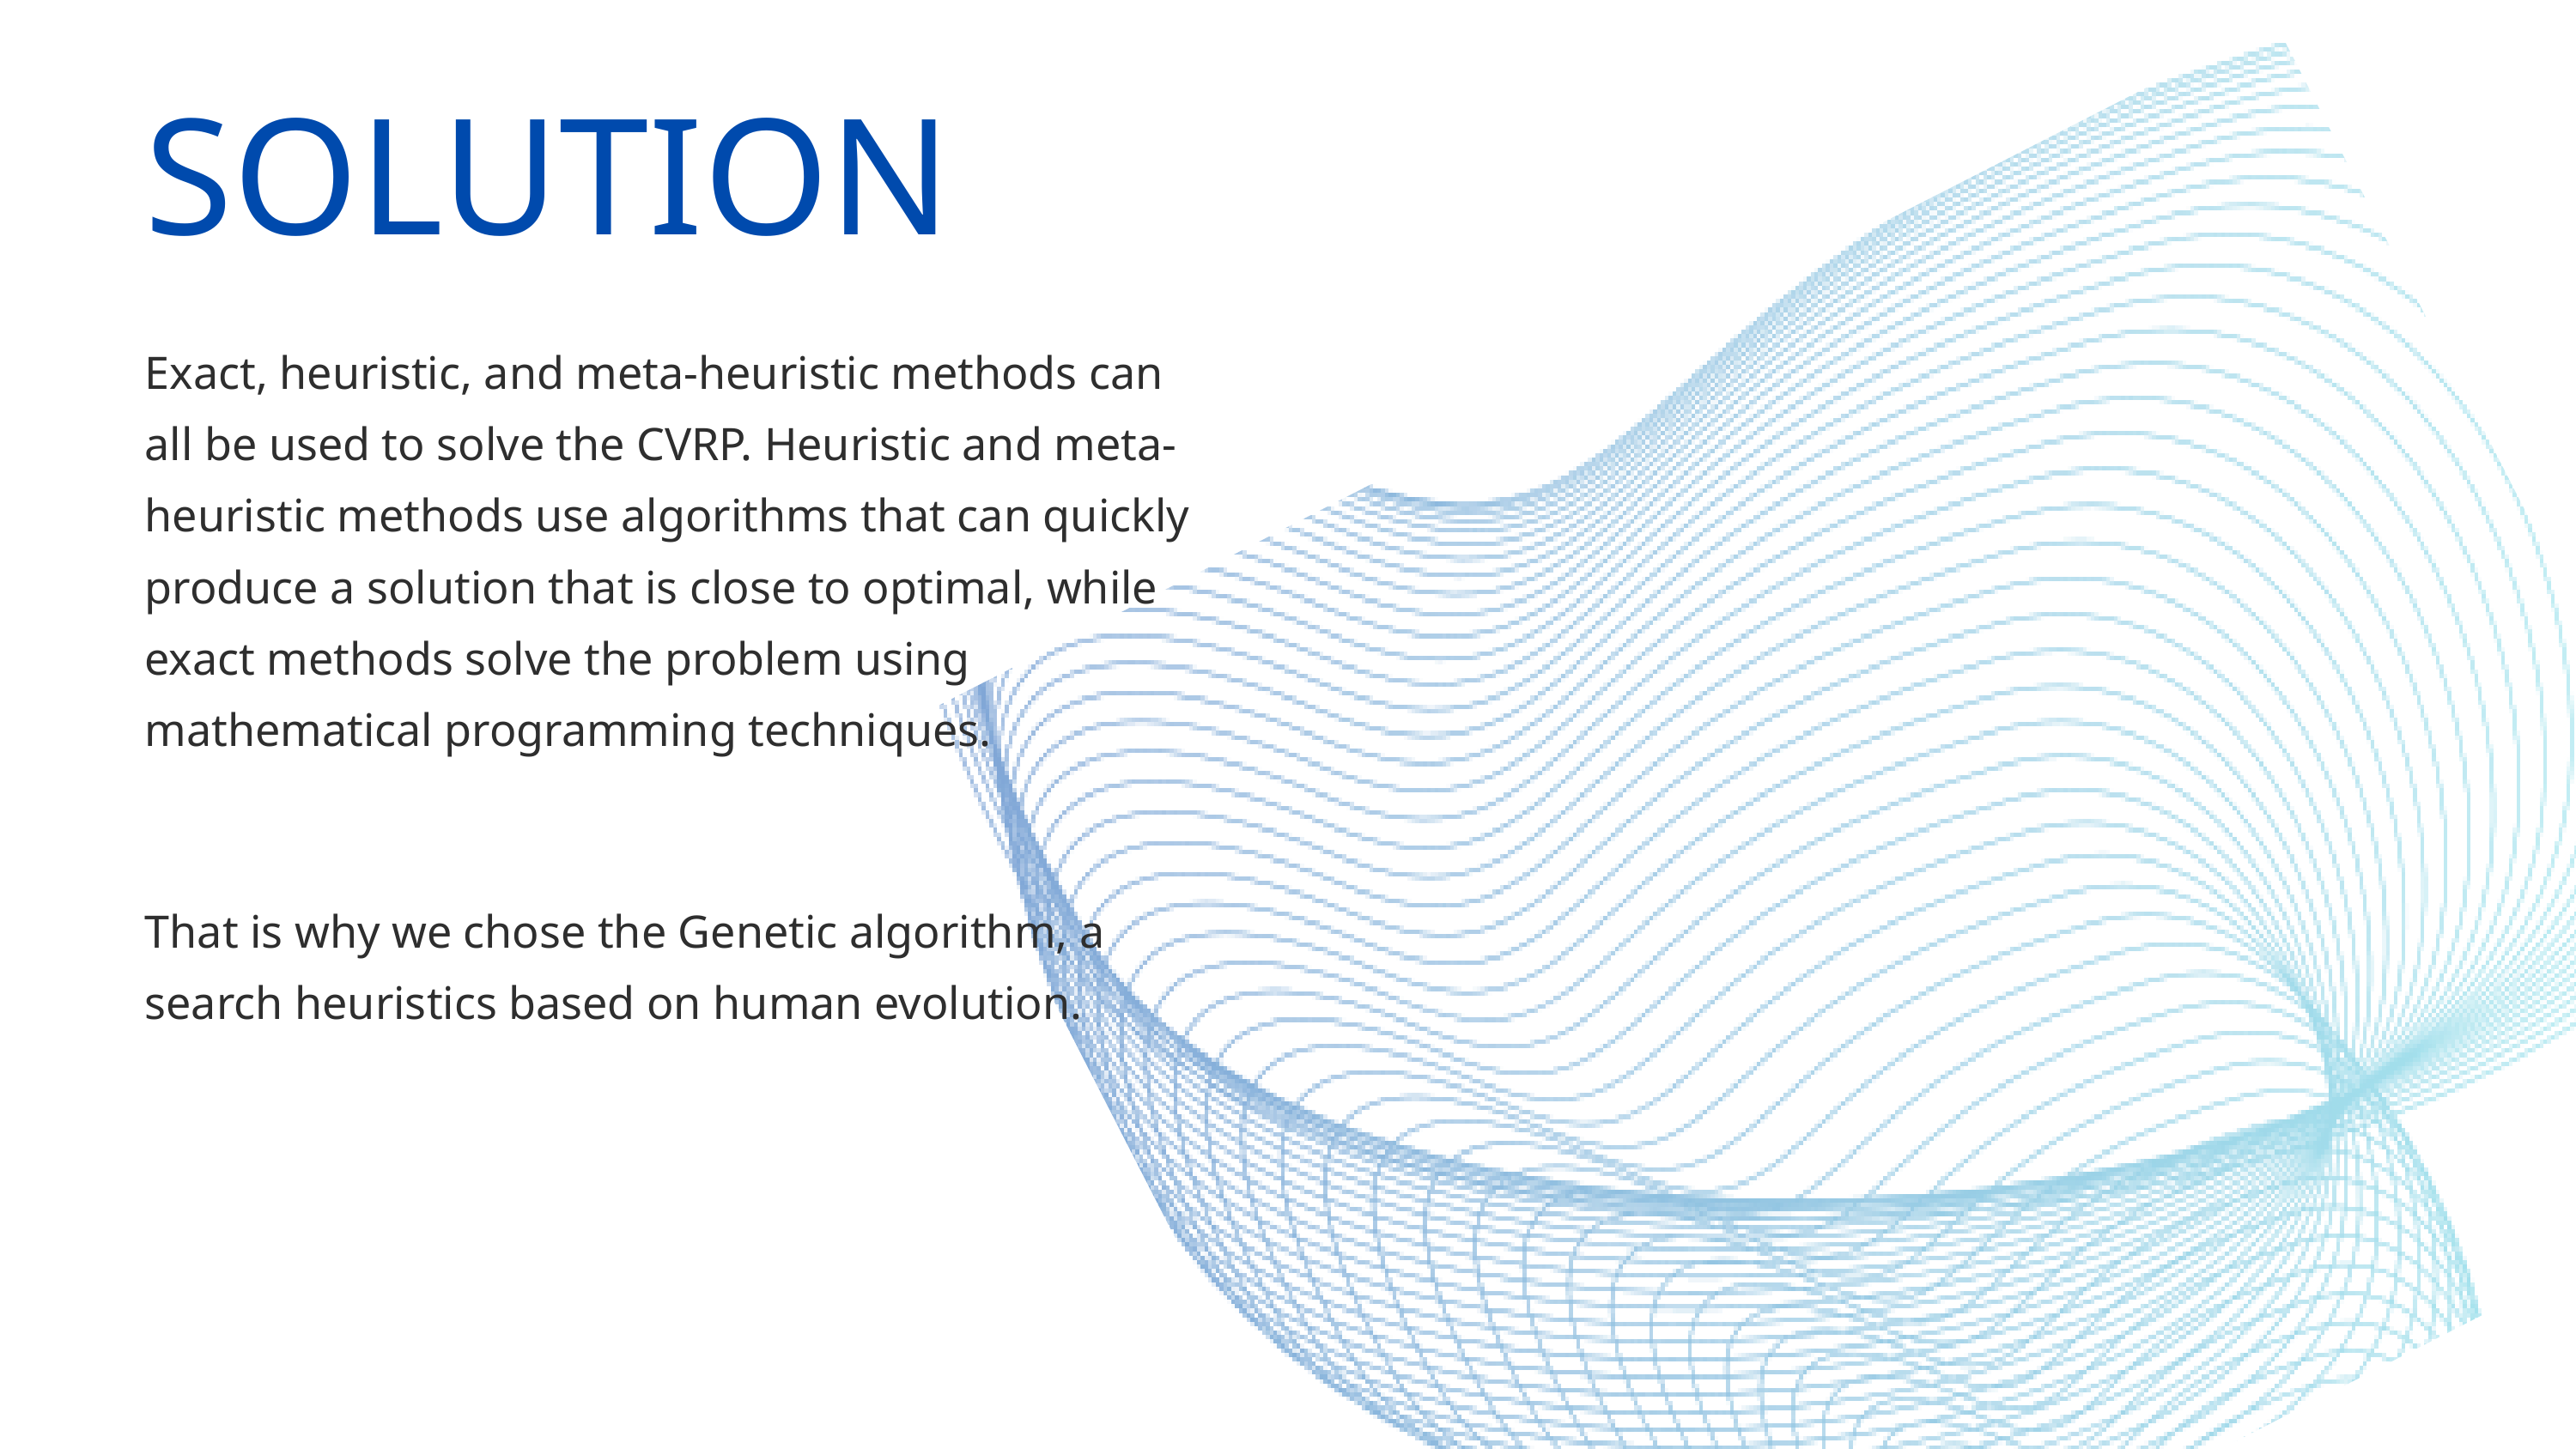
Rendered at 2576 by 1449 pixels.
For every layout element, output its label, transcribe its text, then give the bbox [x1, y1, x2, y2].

text_box [928, 21, 2576, 1449]
text_box That is why we chose the Genetic algorithm, a search heuristics based on human evolution. [144, 885, 1204, 1029]
text_box Exact, heuristic, and meta-heuristic methods can all be used to solve the CVRP. Heuristic and meta-heuristic methods use algorithms that can quickly produce a solution that is close to optimal, while exact methods solve the problem using mathematical programming techniques. [144, 326, 1204, 756]
text_box SOLUTION [144, 106, 2053, 267]
